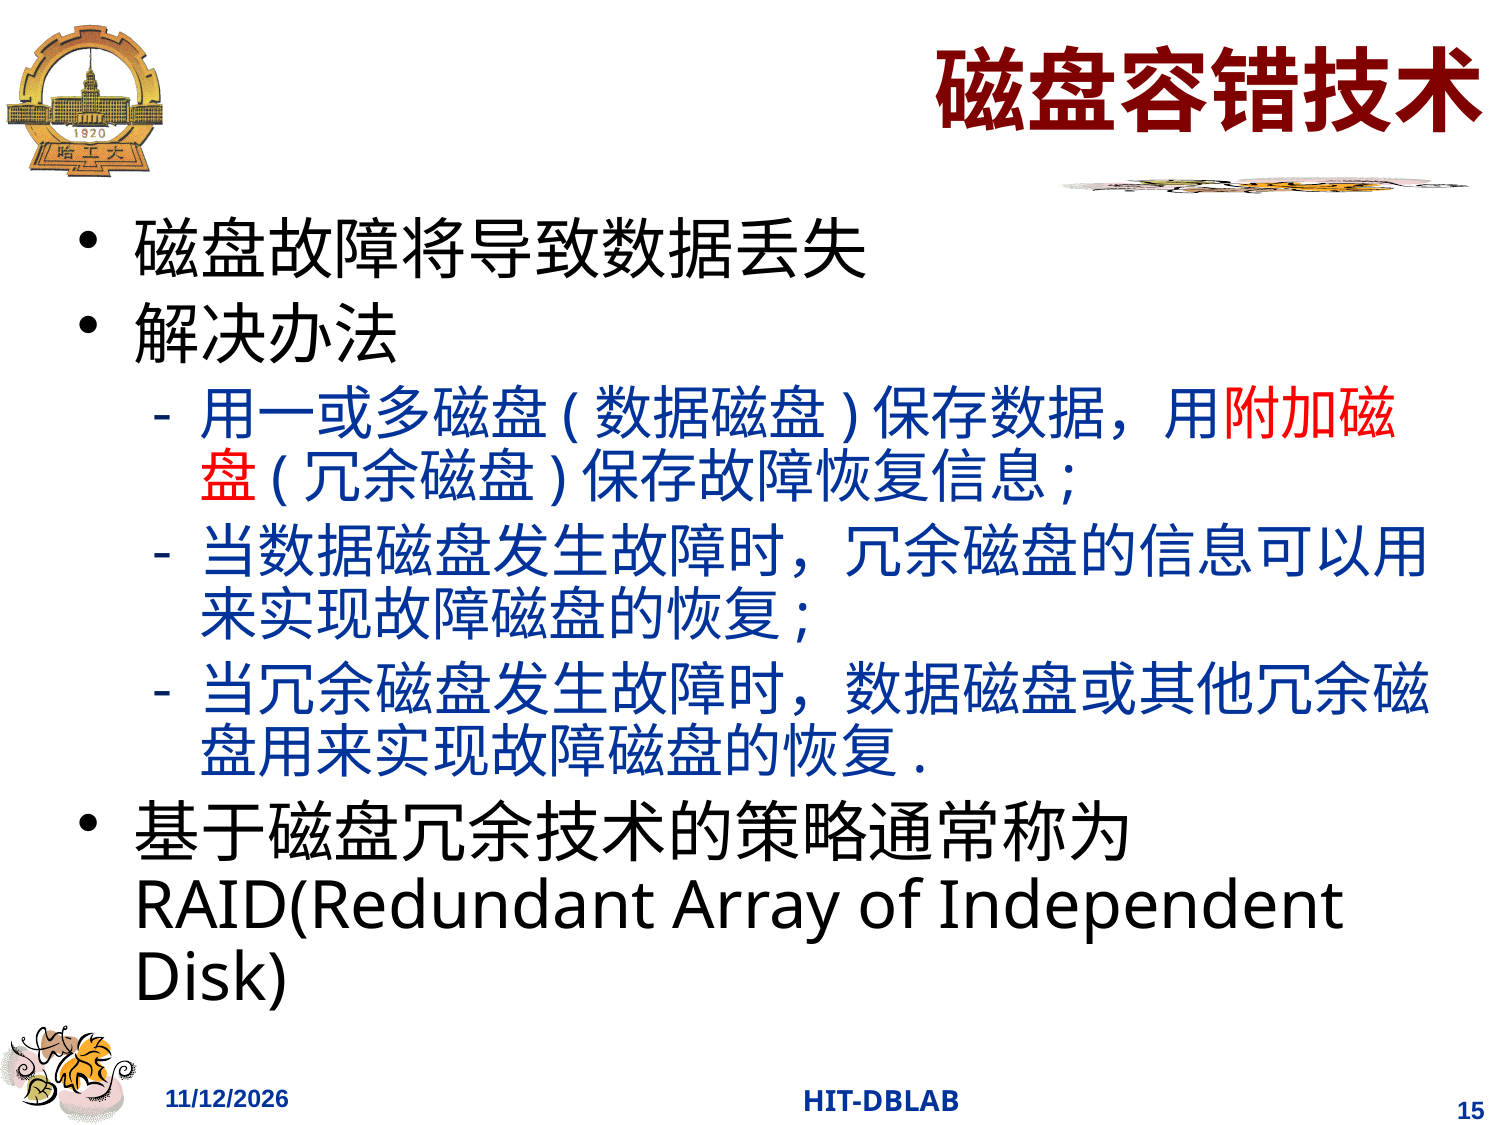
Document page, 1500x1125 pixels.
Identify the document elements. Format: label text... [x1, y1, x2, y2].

title 磁盘容错技术 [162, 0, 1500, 176]
list 磁盘故障将导致数据丢失 解决办法 用一或多磁盘(数据磁盘)保存数据，用附加磁盘(冗余磁盘)保存故障恢复信息; 当数据磁盘发生故障时，冗余磁盘的信息可以用来实现故障磁盘的恢复; 当冗余磁盘发生故障时，数据磁盘或其他冗余磁盘用来实现故障磁盘的恢复. 基于磁盘冗余技术的策略通常称为RAID(Redundant Array of Independent Disk) [62, 207, 1448, 951]
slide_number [149, 1074, 413, 1125]
footer HIT-DBLAB [524, 1074, 1238, 1125]
slide_number 15 [1437, 1087, 1500, 1125]
picture [0, 24, 175, 182]
